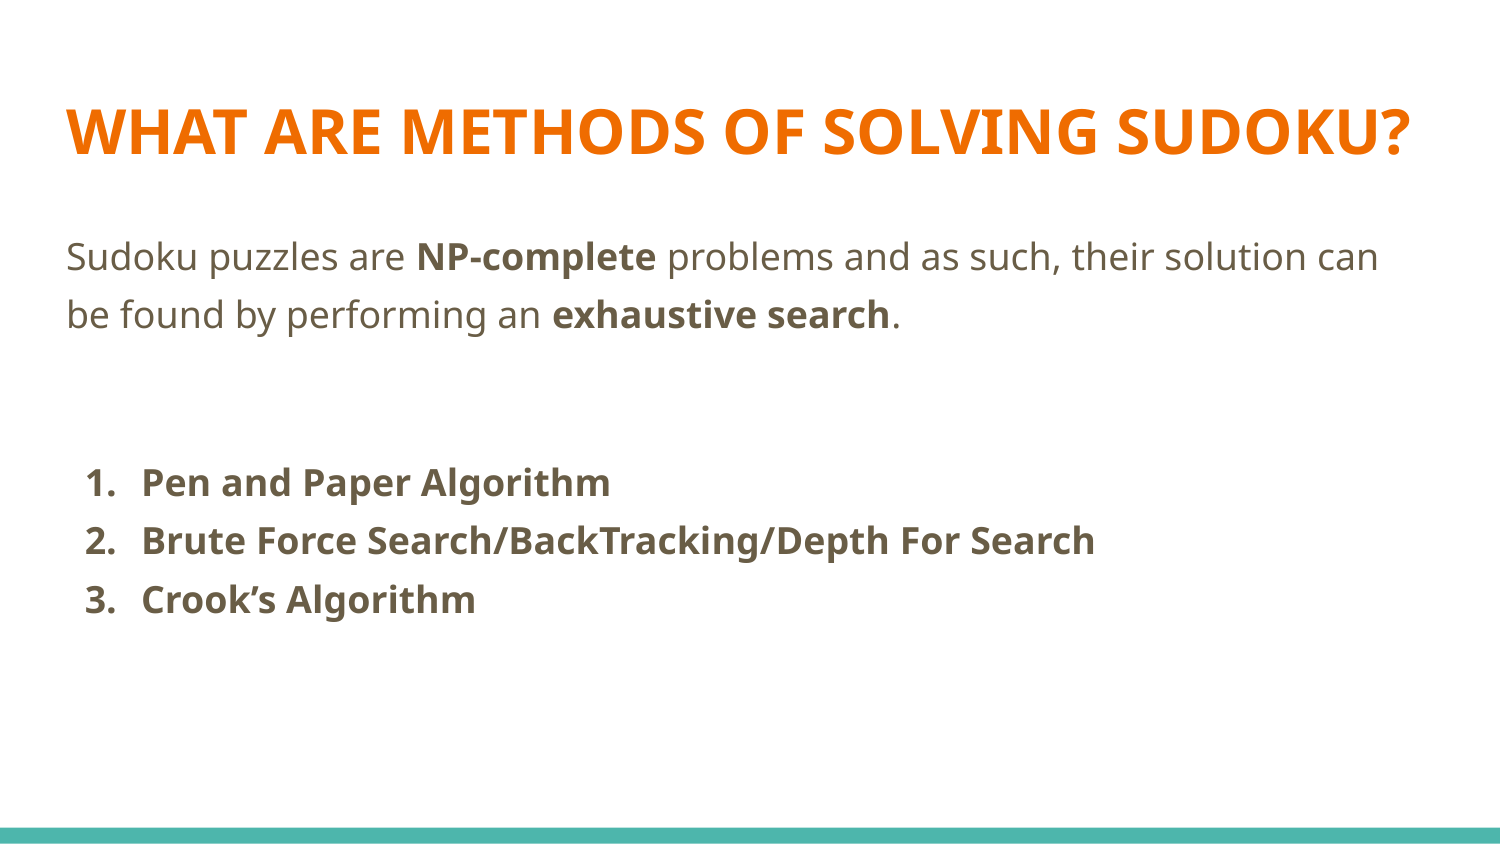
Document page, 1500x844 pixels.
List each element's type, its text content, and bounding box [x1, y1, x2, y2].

list Sudoku puzzles are NP-complete problems and as such, their solution can be found by performing an exhaustive search. Pen and Paper Algorithm Brute Force Search/BackTracking/Depth For Search Crook’s Algorithm [51, 207, 1449, 750]
title WHAT ARE METHODS OF SOLVING SUDOKU? [51, 72, 1449, 189]
